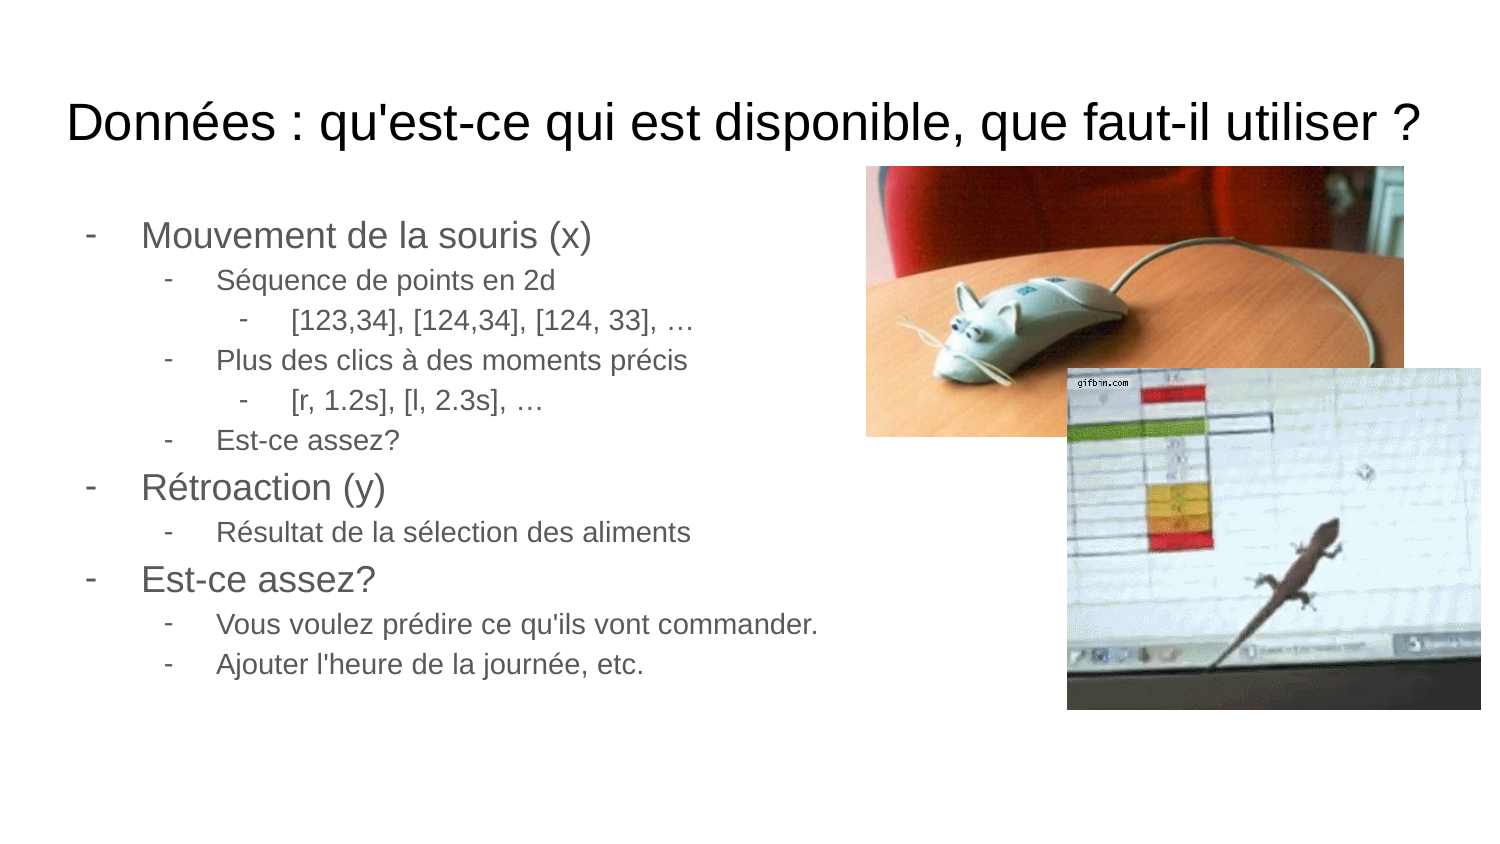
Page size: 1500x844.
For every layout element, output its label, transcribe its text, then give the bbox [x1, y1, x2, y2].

picture [865, 166, 1481, 711]
title Données : qu'est-ce qui est disponible, que faut-il utiliser ? [51, 72, 1449, 167]
list Mouvement de la souris (x) Séquence de points en 2d [123,34], [124,34], [124, 33], … Plus des clics à des moments précis [r, 1.2s], [l, 2.3s], … Est-ce assez? Rétroaction (y) Résultat de la sélection des aliments Est-ce assez? Vous voulez prédire ce qu'ils vont commander. Ajouter l'heure de la journée, etc. [51, 189, 1449, 750]
